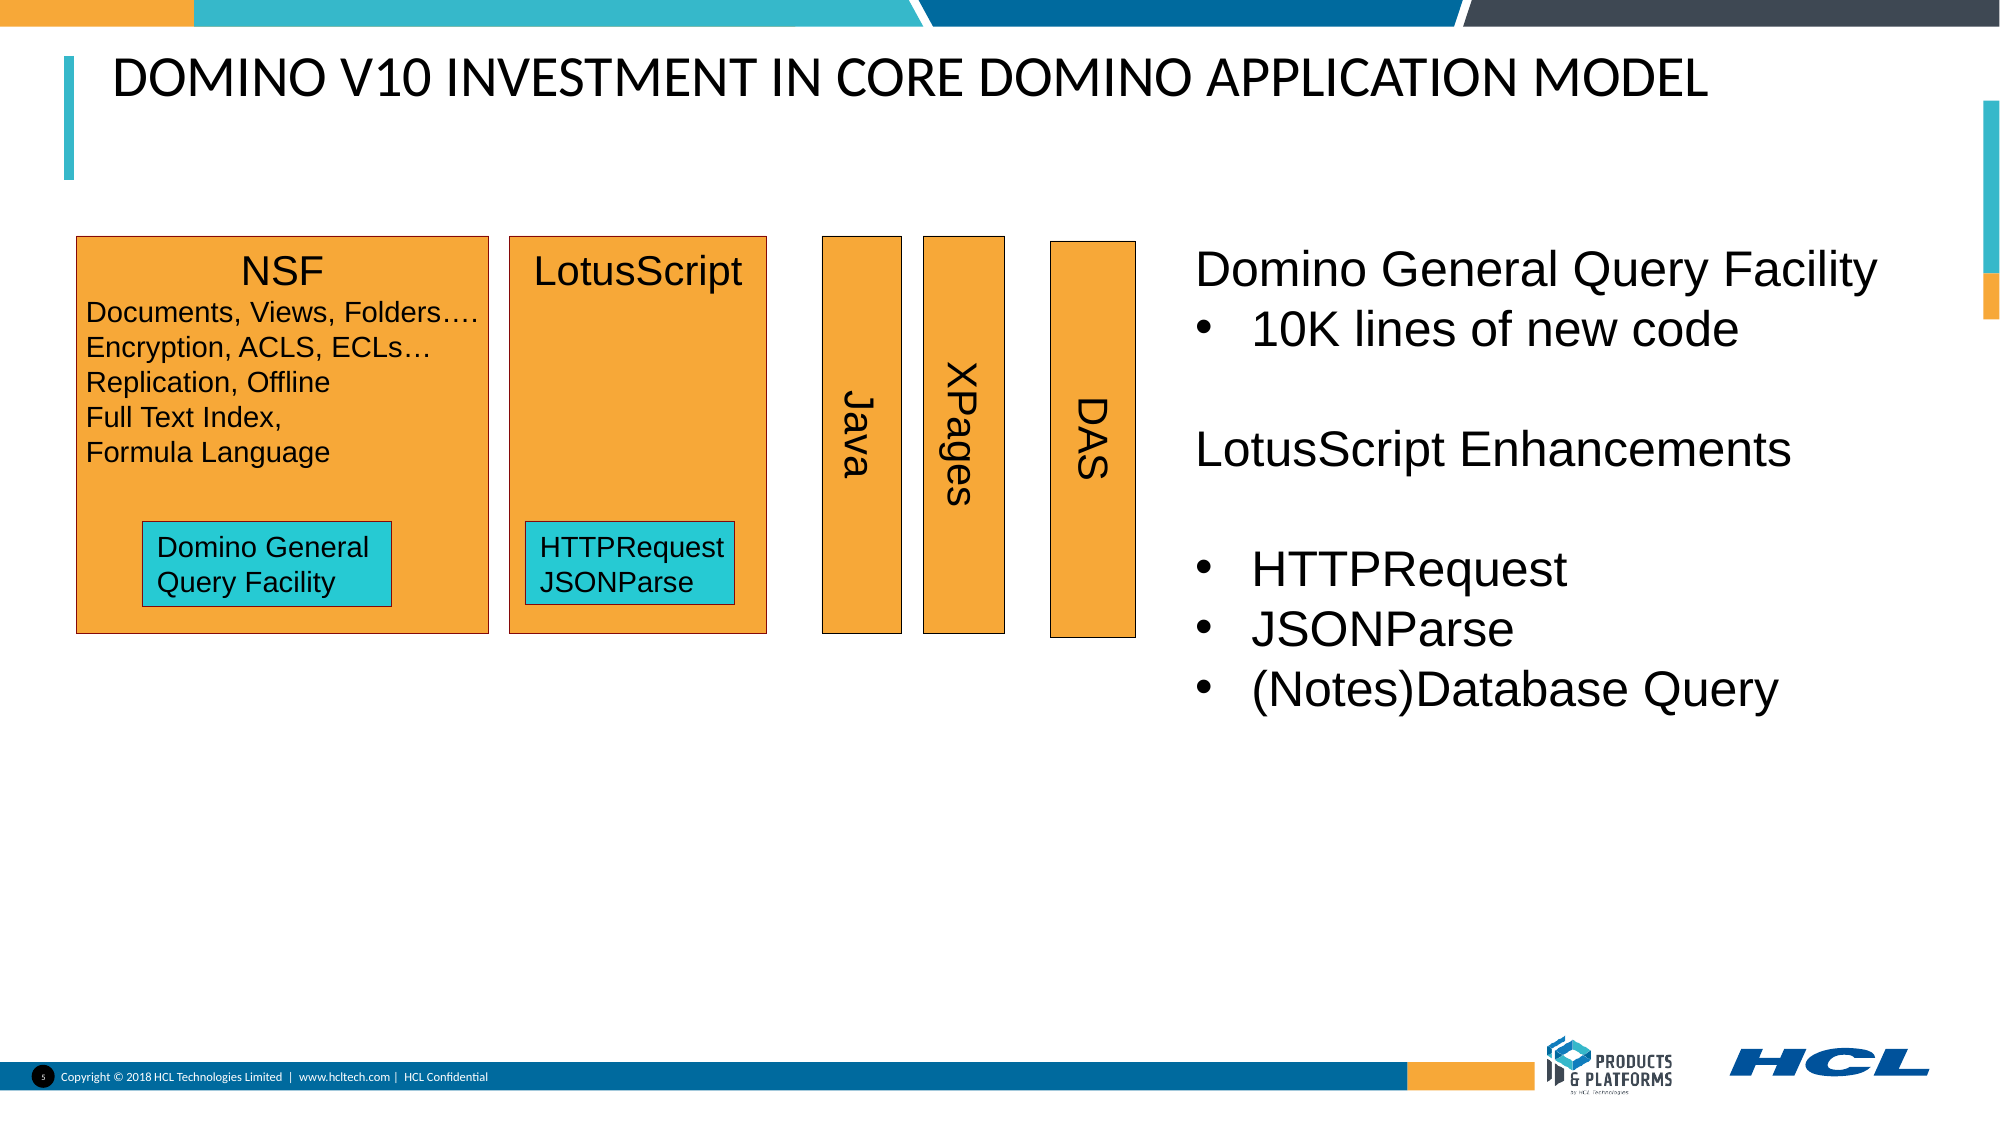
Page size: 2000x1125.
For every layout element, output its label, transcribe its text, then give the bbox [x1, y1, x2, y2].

text_box XPages [923, 235, 1005, 633]
title Domino V10 Investment in CORE Domino Application Model [76, 33, 1933, 113]
picture [1547, 1035, 1672, 1095]
text_box Java [821, 235, 902, 633]
text_box Domino General Query Facility 10K lines of new code LotusScript Enhancements HTTPRequest JSONParse (Notes)Database Query [1180, 229, 1944, 725]
text_box LotusScript [509, 235, 767, 633]
text_box Domino General Query Facility [141, 521, 391, 607]
text_box DAS [1050, 240, 1136, 638]
text_box HTTPRequest JSONParse [524, 520, 734, 605]
text_box NSF Documents, Views, Folders…. Encryption, ACLS, ECLs… Replication, Offline Full Text Index, Formula Language [76, 235, 489, 633]
